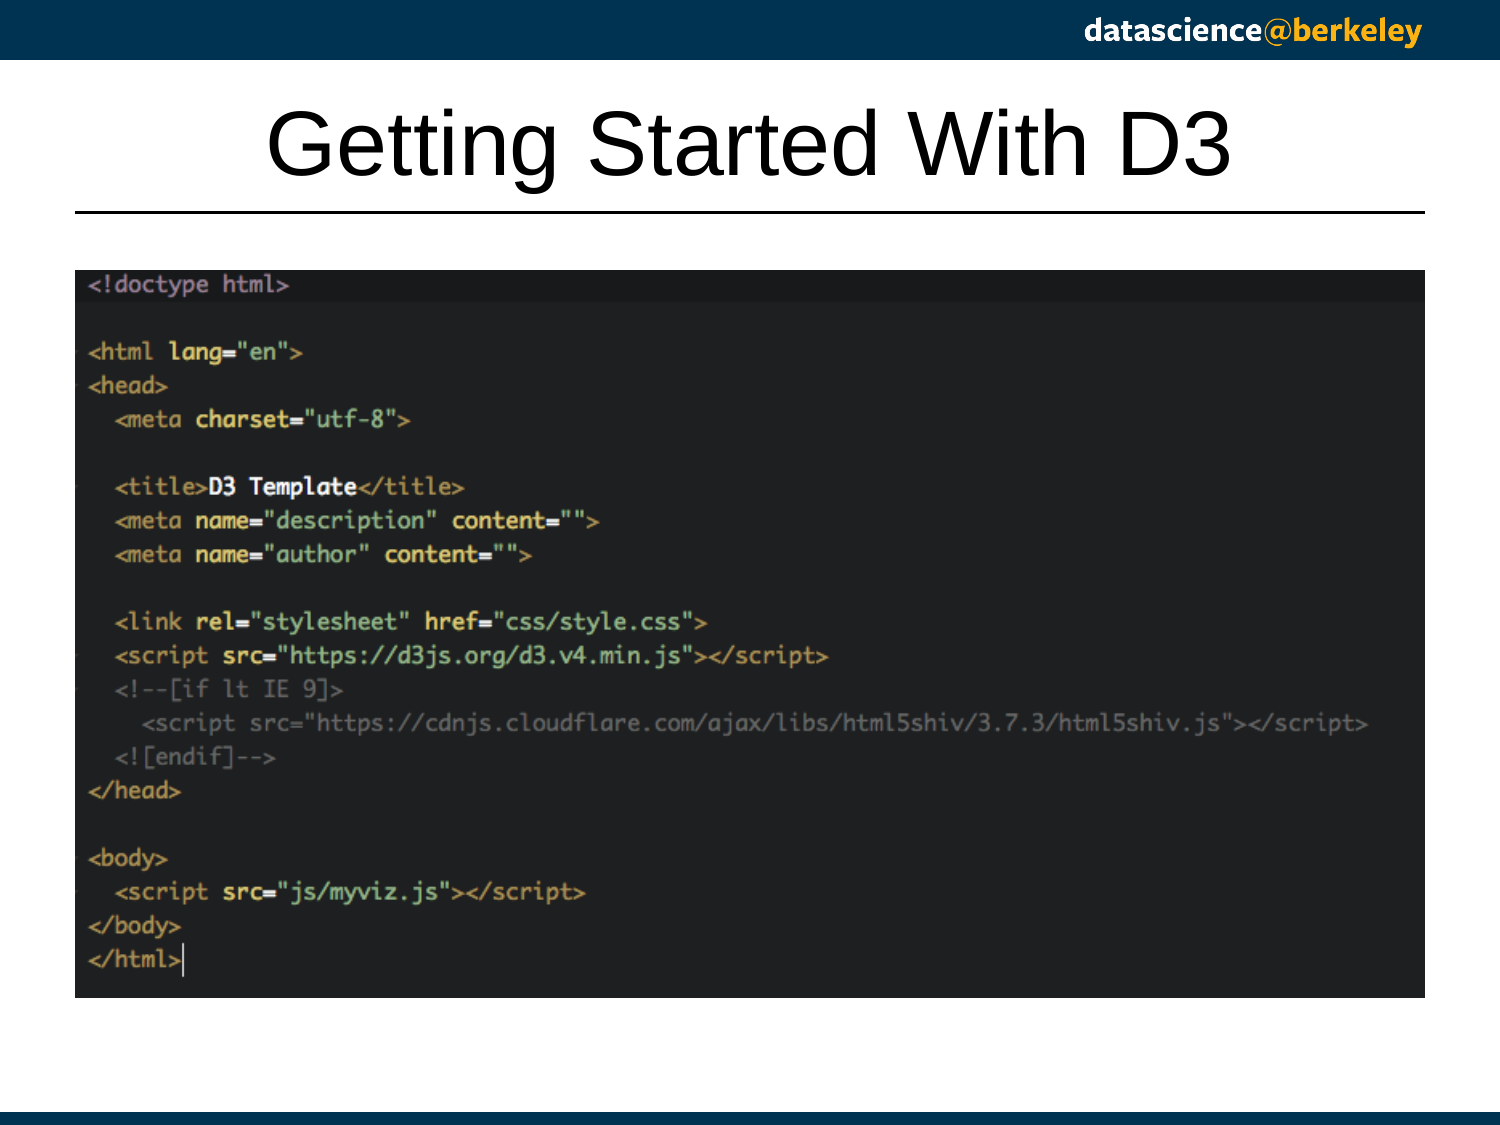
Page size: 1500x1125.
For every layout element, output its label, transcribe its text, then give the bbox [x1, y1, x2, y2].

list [74, 269, 1426, 998]
picture [1079, 10, 1431, 52]
title Getting Started With D3 [75, 45, 1425, 233]
